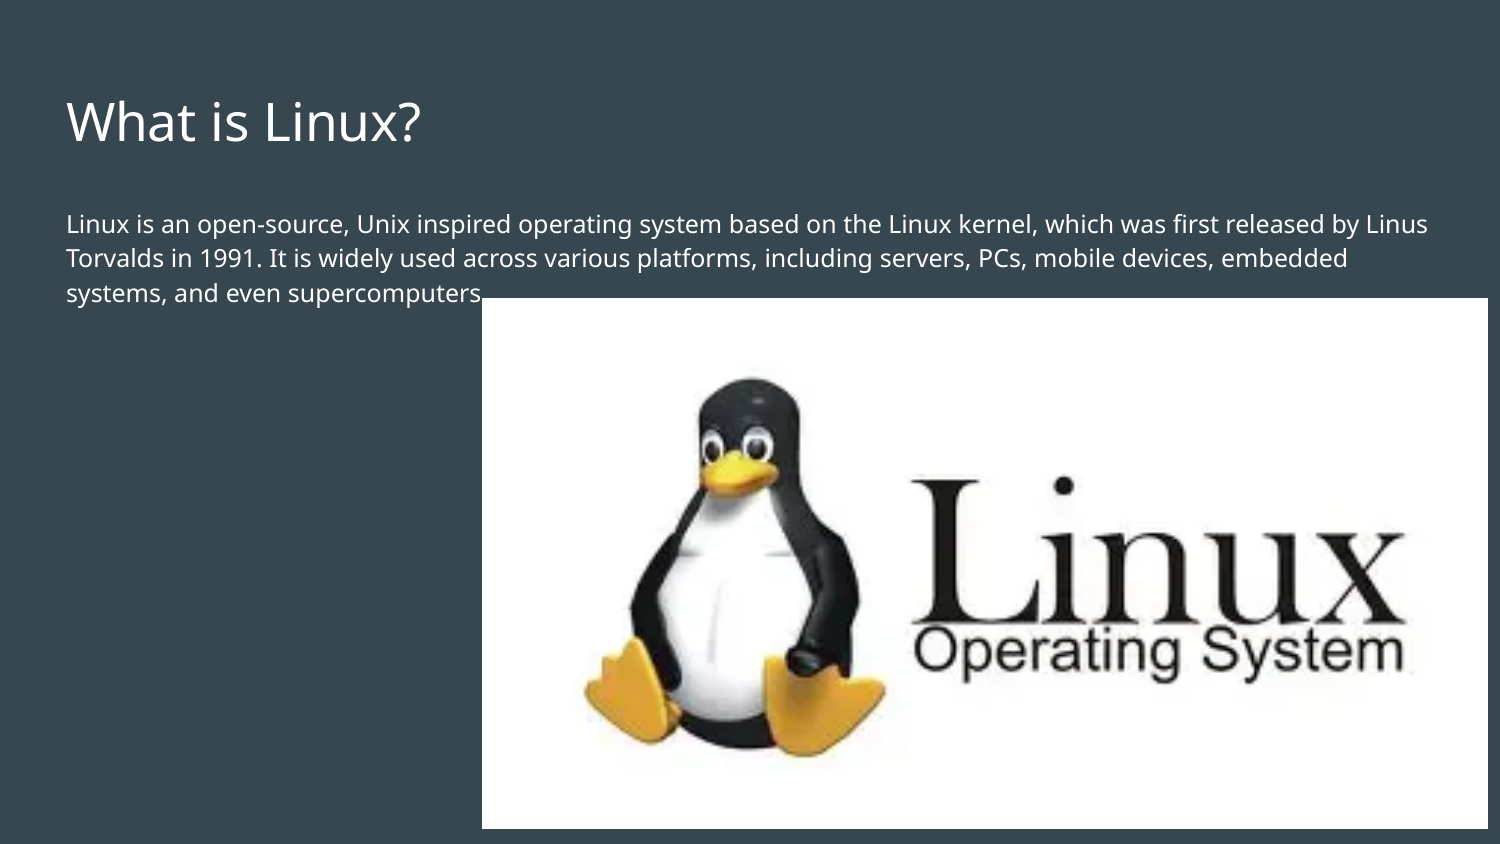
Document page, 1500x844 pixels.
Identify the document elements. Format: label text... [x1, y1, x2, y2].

title What is Linux? [51, 72, 1449, 167]
list Linux is an open-source, Unix inspired operating system based on the Linux kernel, which was first released by Linus Torvalds in 1991. It is widely used across various platforms, including servers, PCs, mobile devices, embedded systems, and even supercomputers. [51, 189, 1449, 750]
picture [481, 297, 1488, 829]
